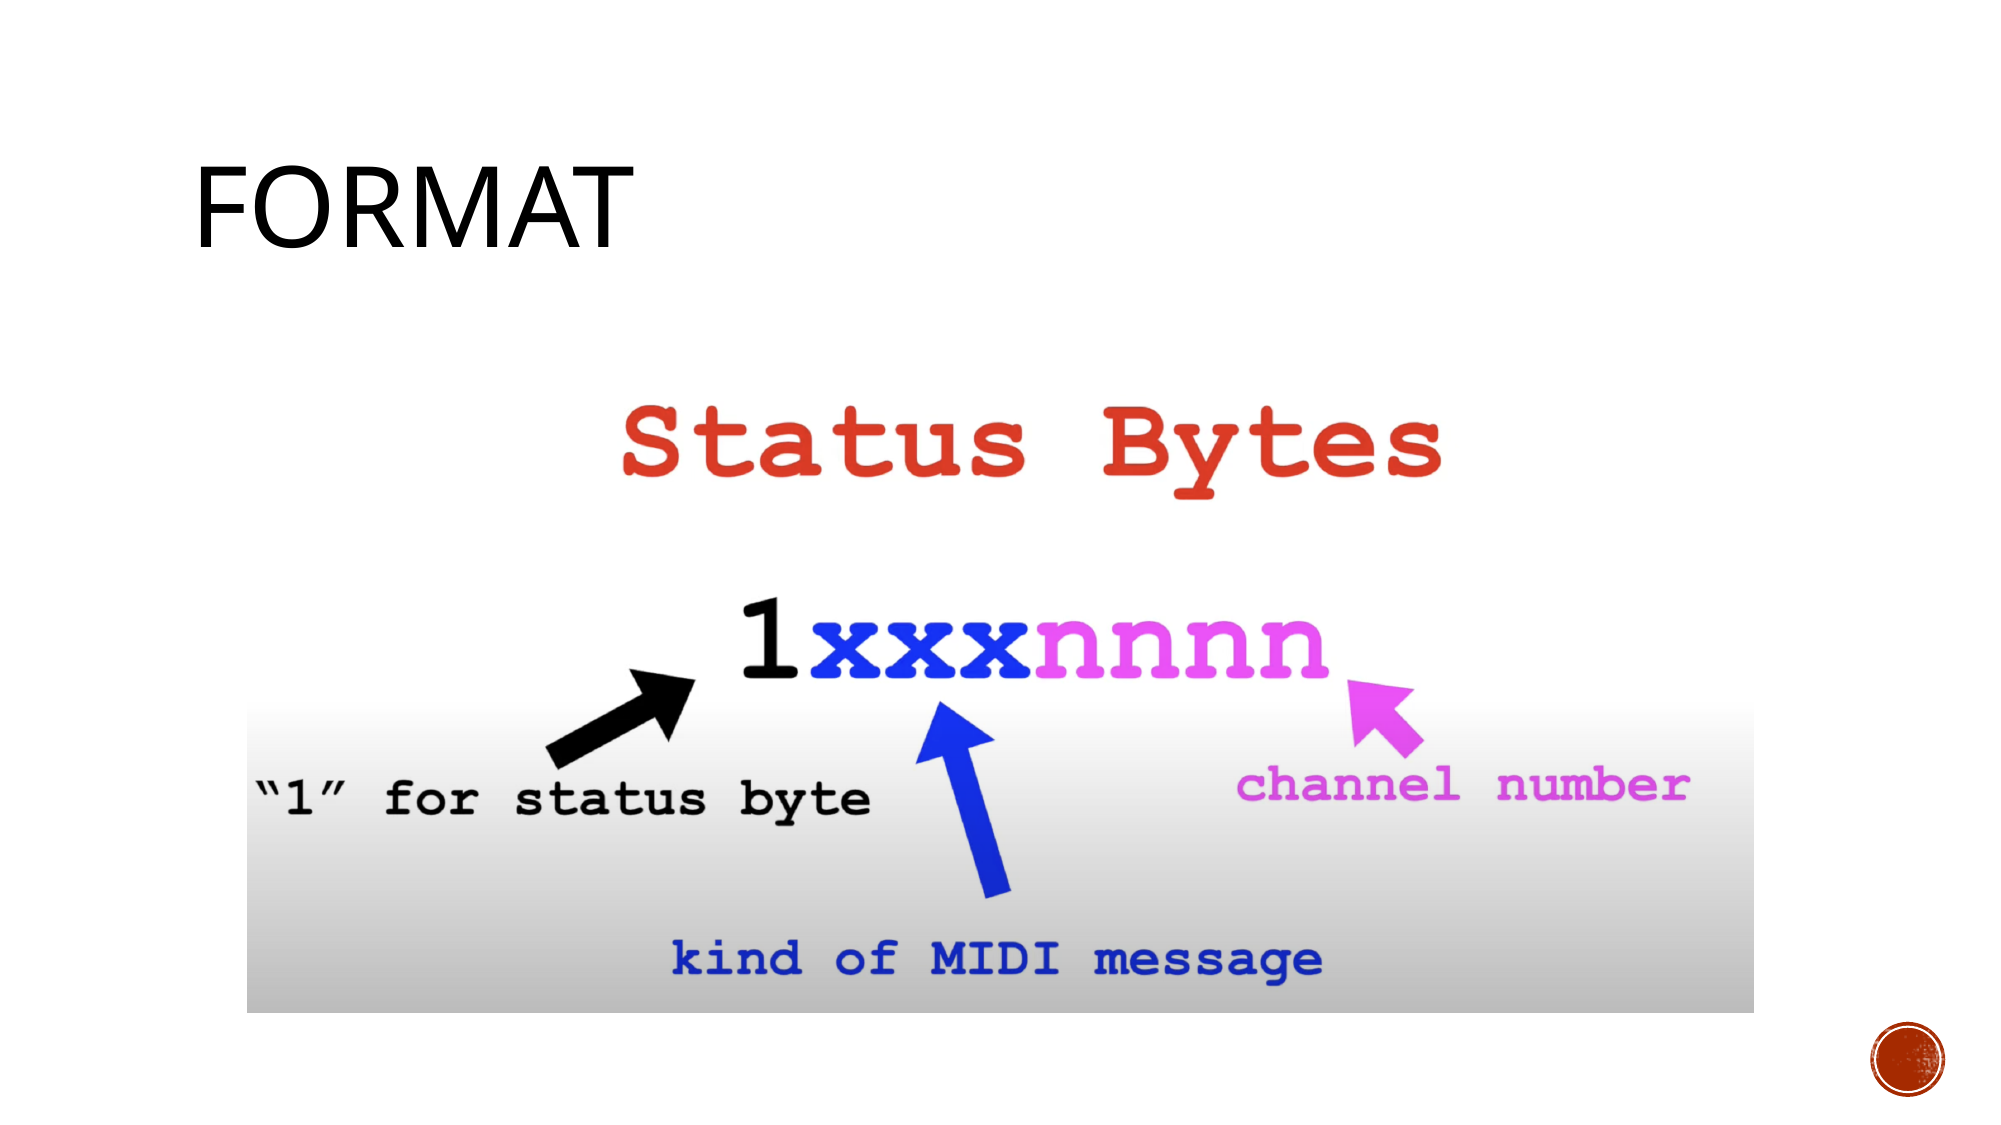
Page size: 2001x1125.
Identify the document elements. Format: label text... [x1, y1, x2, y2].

title Format [175, 79, 1826, 344]
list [248, 349, 1753, 1011]
